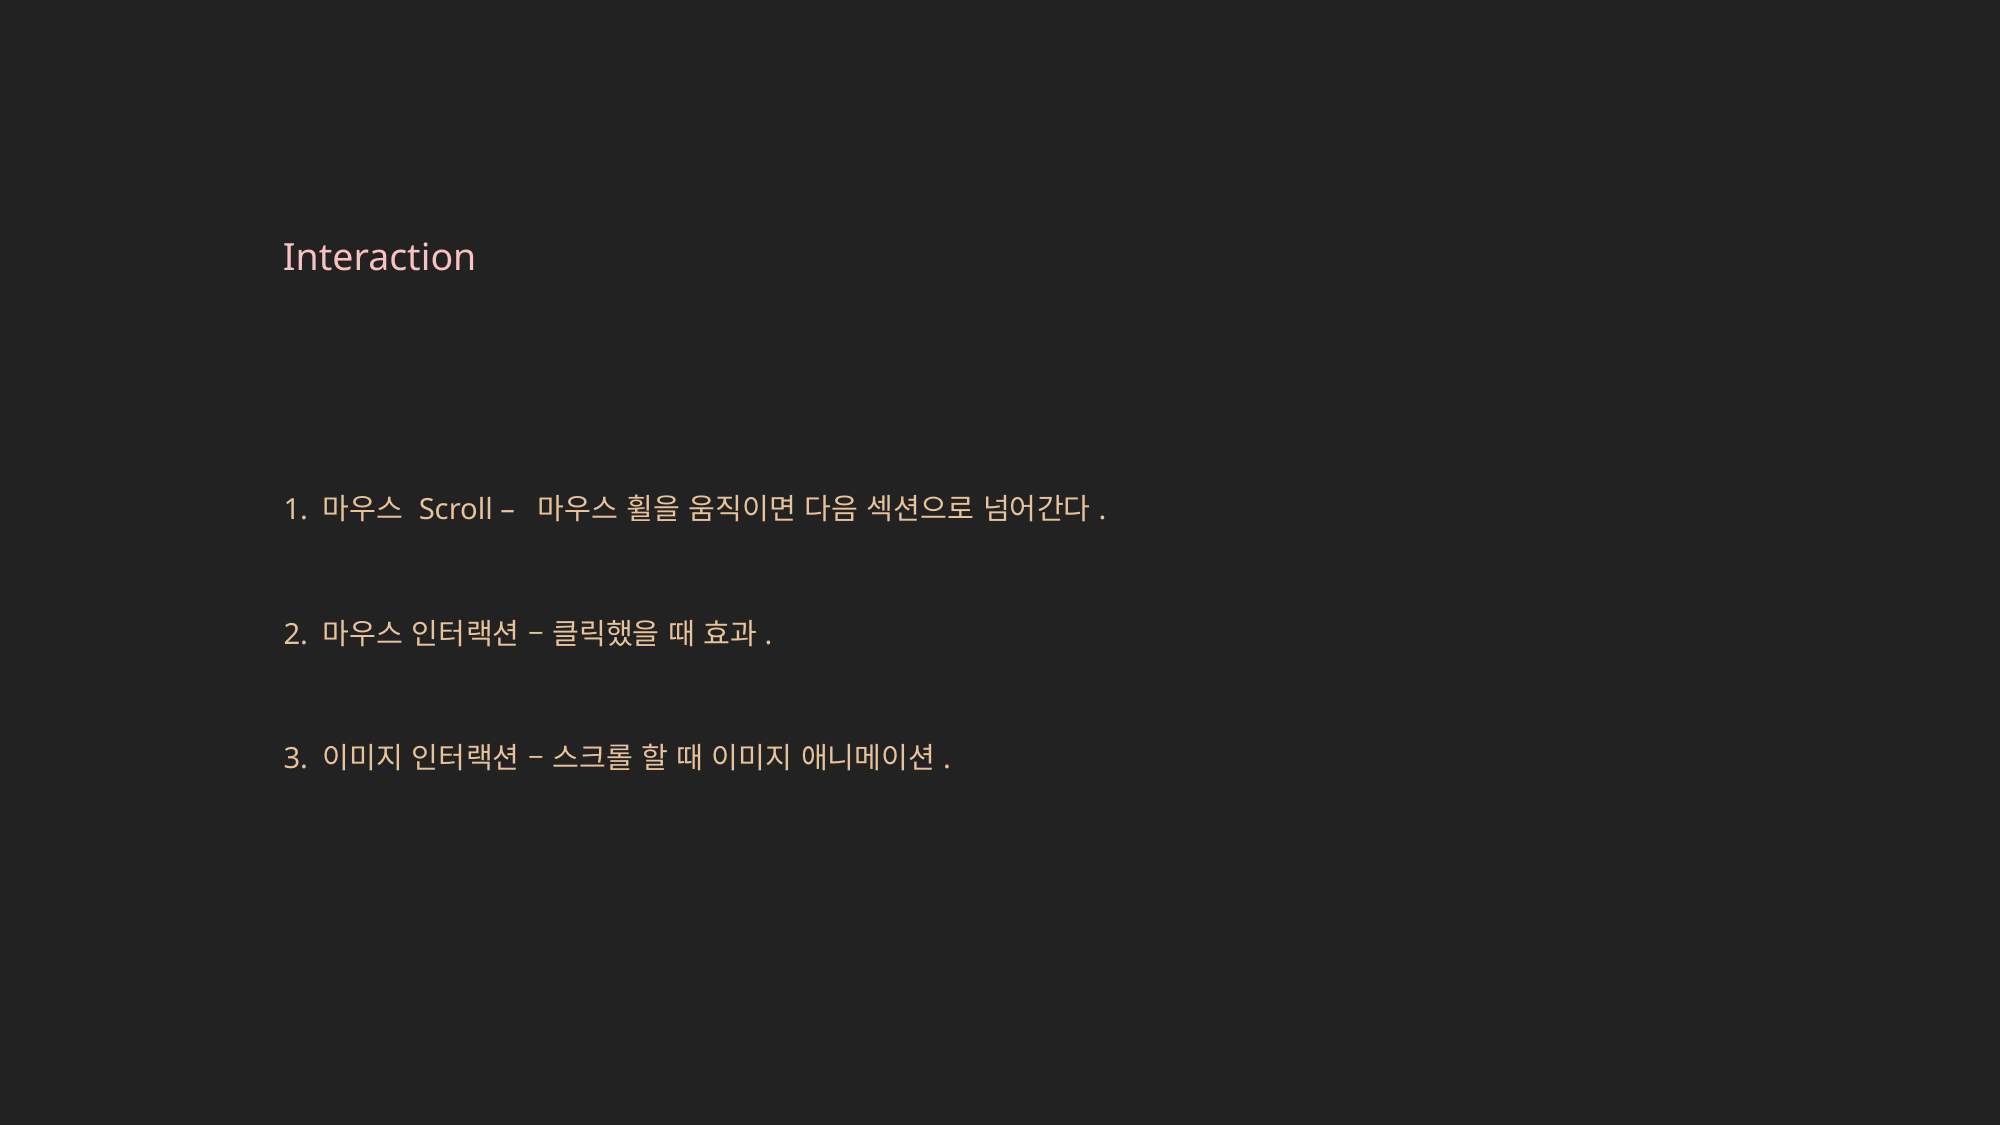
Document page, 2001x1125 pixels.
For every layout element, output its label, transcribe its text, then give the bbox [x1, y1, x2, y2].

text_box 1. 마우스 Scroll – 마우스 휠을 움직이면 다음 섹션으로 넘어간다. [268, 483, 1604, 533]
text_box 2. 마우스 인터랙션 – 클릭했을 때 효과. [268, 607, 1604, 658]
text_box 3. 이미지 인터랙션 – 스크롤 할 때 이미지 애니메이션. [268, 732, 1604, 782]
text_box Interaction [268, 225, 492, 286]
